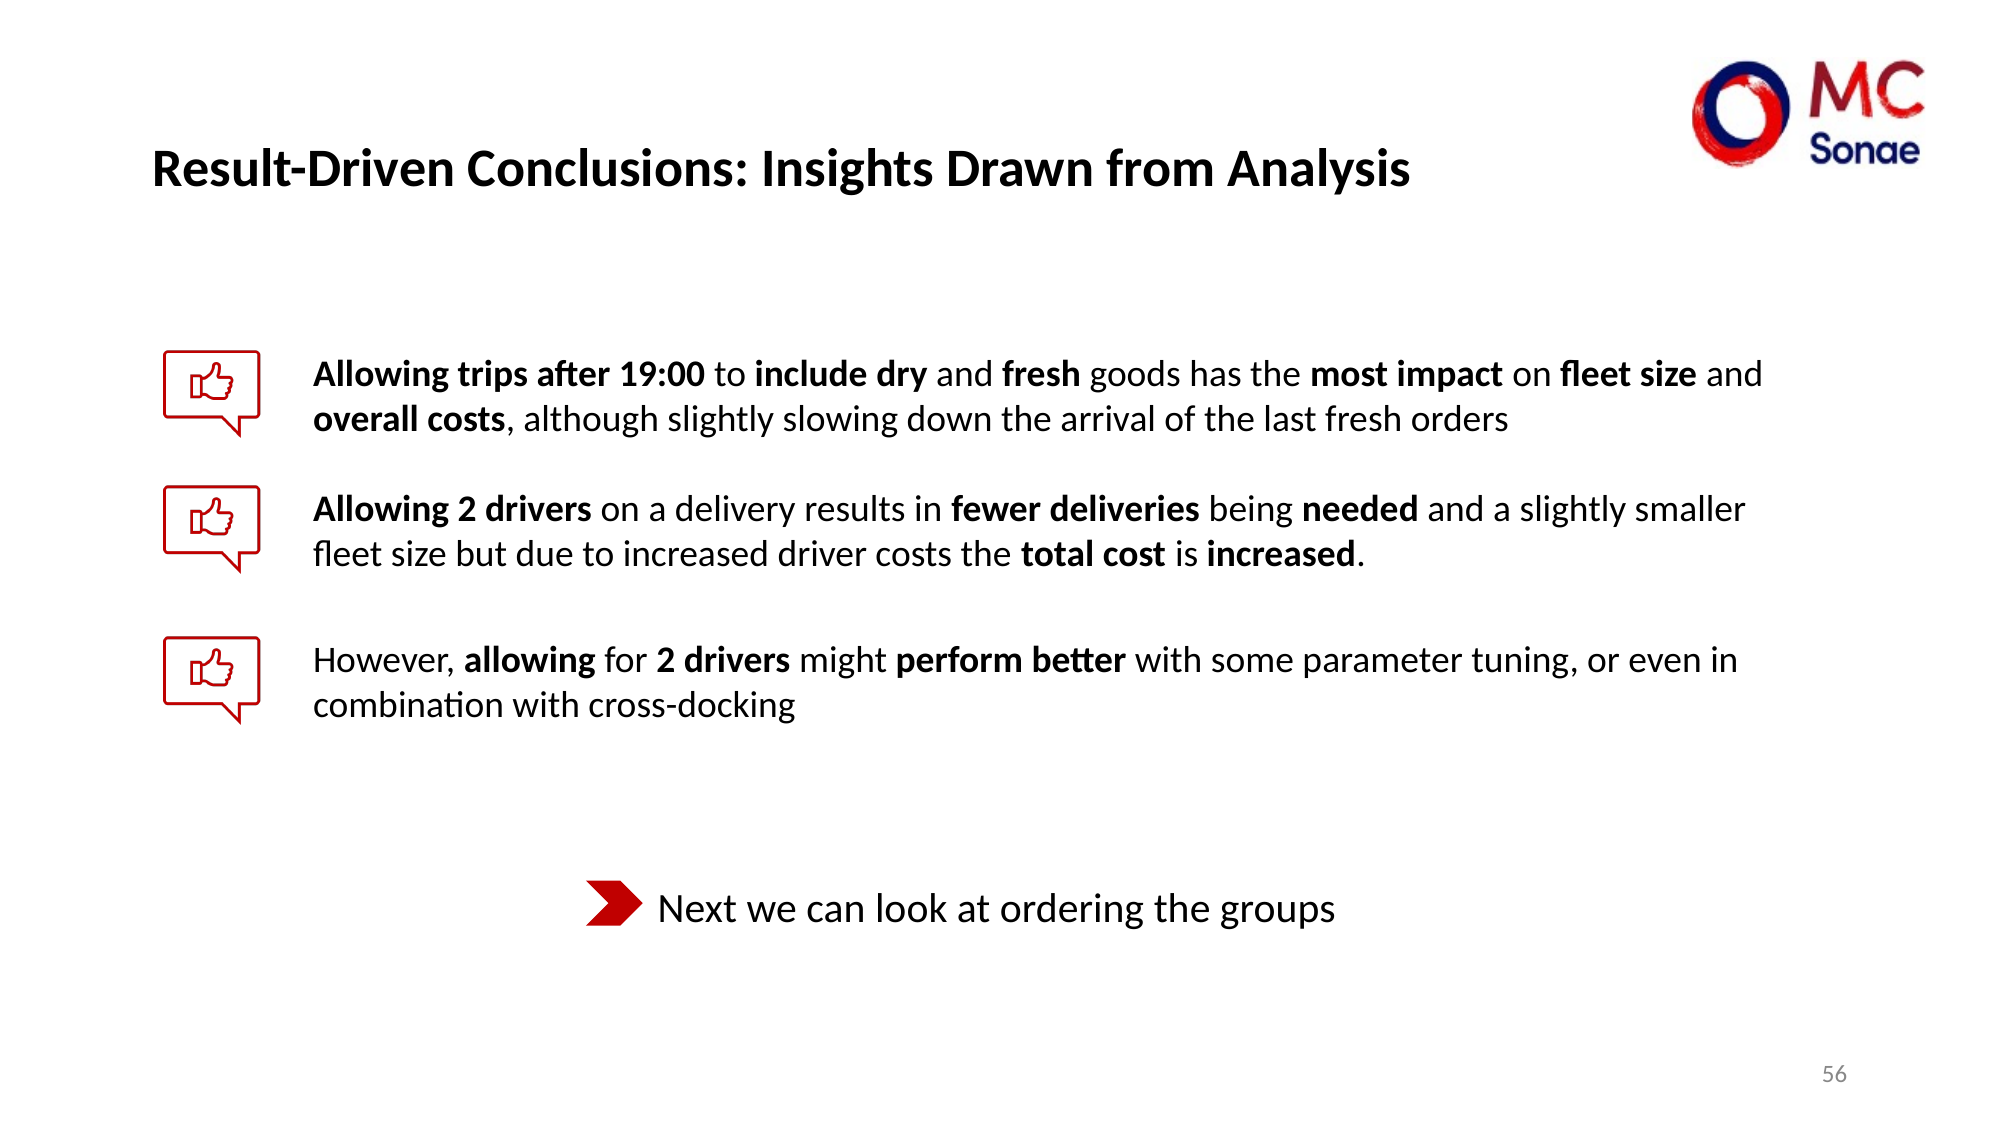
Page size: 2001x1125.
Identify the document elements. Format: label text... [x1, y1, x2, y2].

title Result-Driven Conclusions: Insights Drawn from Analysis [137, 59, 1756, 278]
text_box However, allowing for 2 drivers might perform better with some parameter tuning, or even in combination with cross-docking [284, 627, 1822, 733]
picture [143, 612, 280, 749]
text_box Allowing 2 drivers on a delivery results in fewer deliveries being needed and a slightly smaller fleet size but due to increased driver costs the total cost is increased. [284, 476, 1822, 582]
text_box Allowing trips after 19:00 to include dry and fresh goods has the most impact on fleet size and overall costs, although slightly slowing down the arrival of the last fresh orders [284, 340, 1822, 446]
slide_number ‹#› [1412, 1042, 1863, 1103]
picture [143, 325, 280, 598]
text_box [585, 880, 642, 926]
text_box Next we can look at ordering the groups [642, 872, 1448, 938]
picture [1691, 57, 1926, 169]
